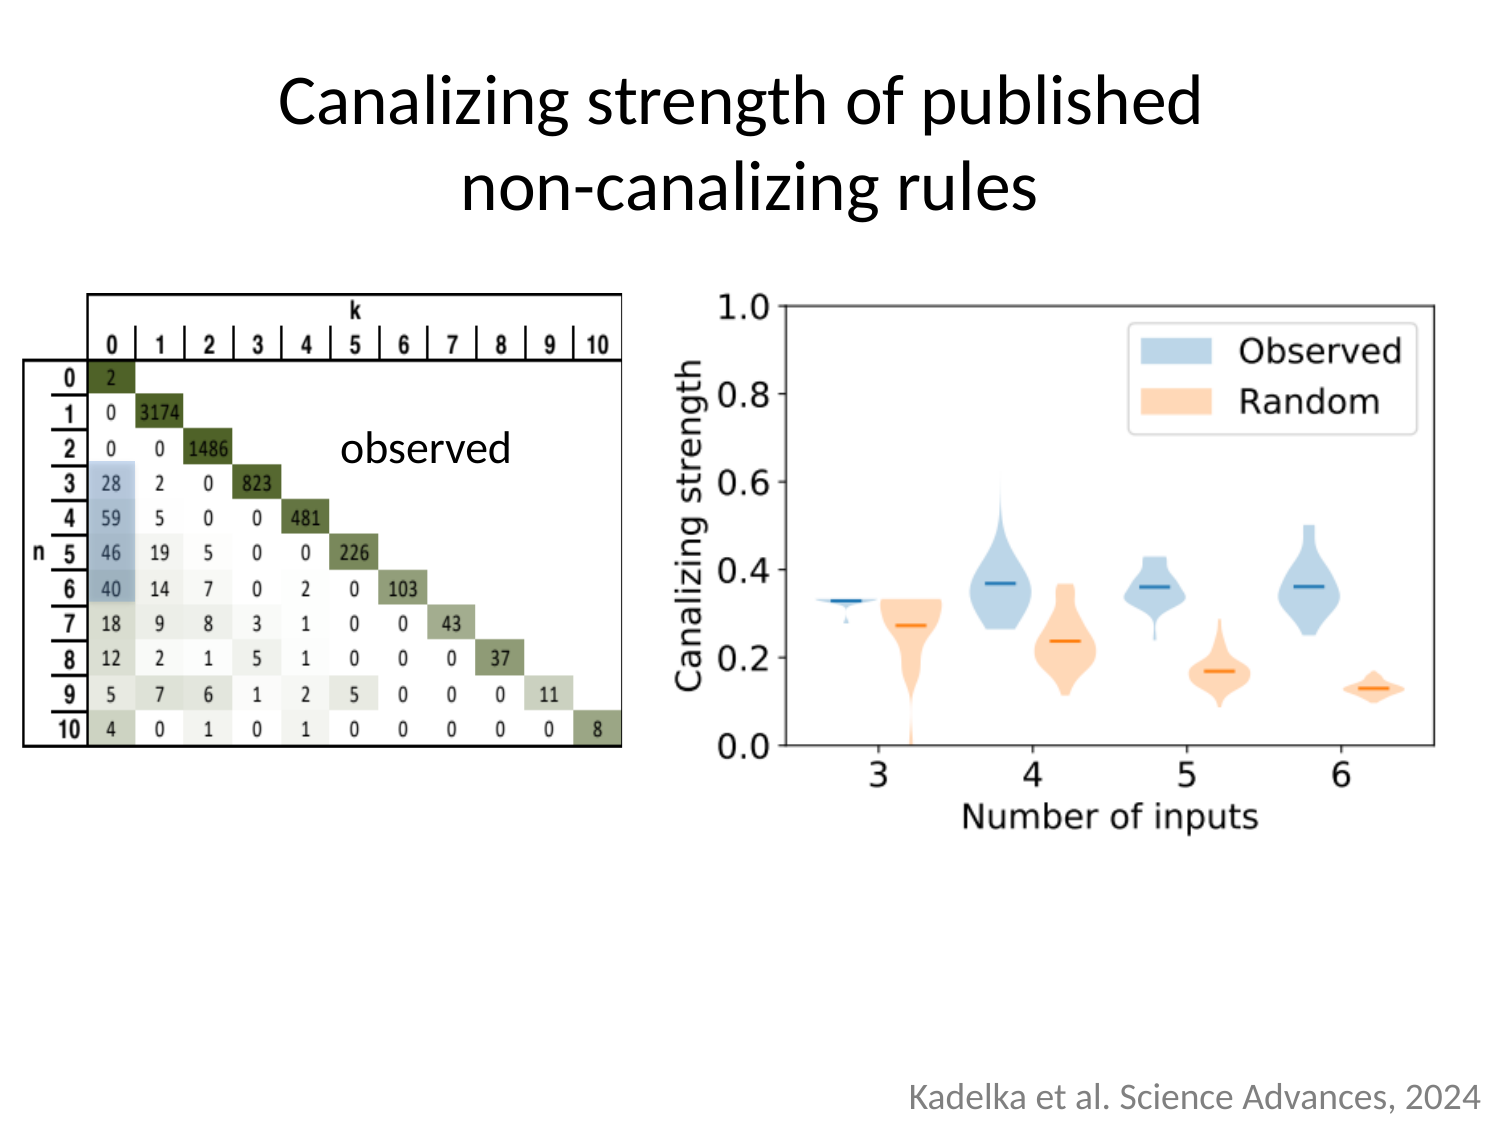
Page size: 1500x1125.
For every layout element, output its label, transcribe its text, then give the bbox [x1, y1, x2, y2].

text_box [21, 292, 623, 749]
title Canalizing strength of published non-canalizing rules [75, 45, 1425, 233]
picture [601, 232, 1500, 848]
text_box Kadelka et al. Science Advances, 2024 [894, 1064, 1497, 1125]
